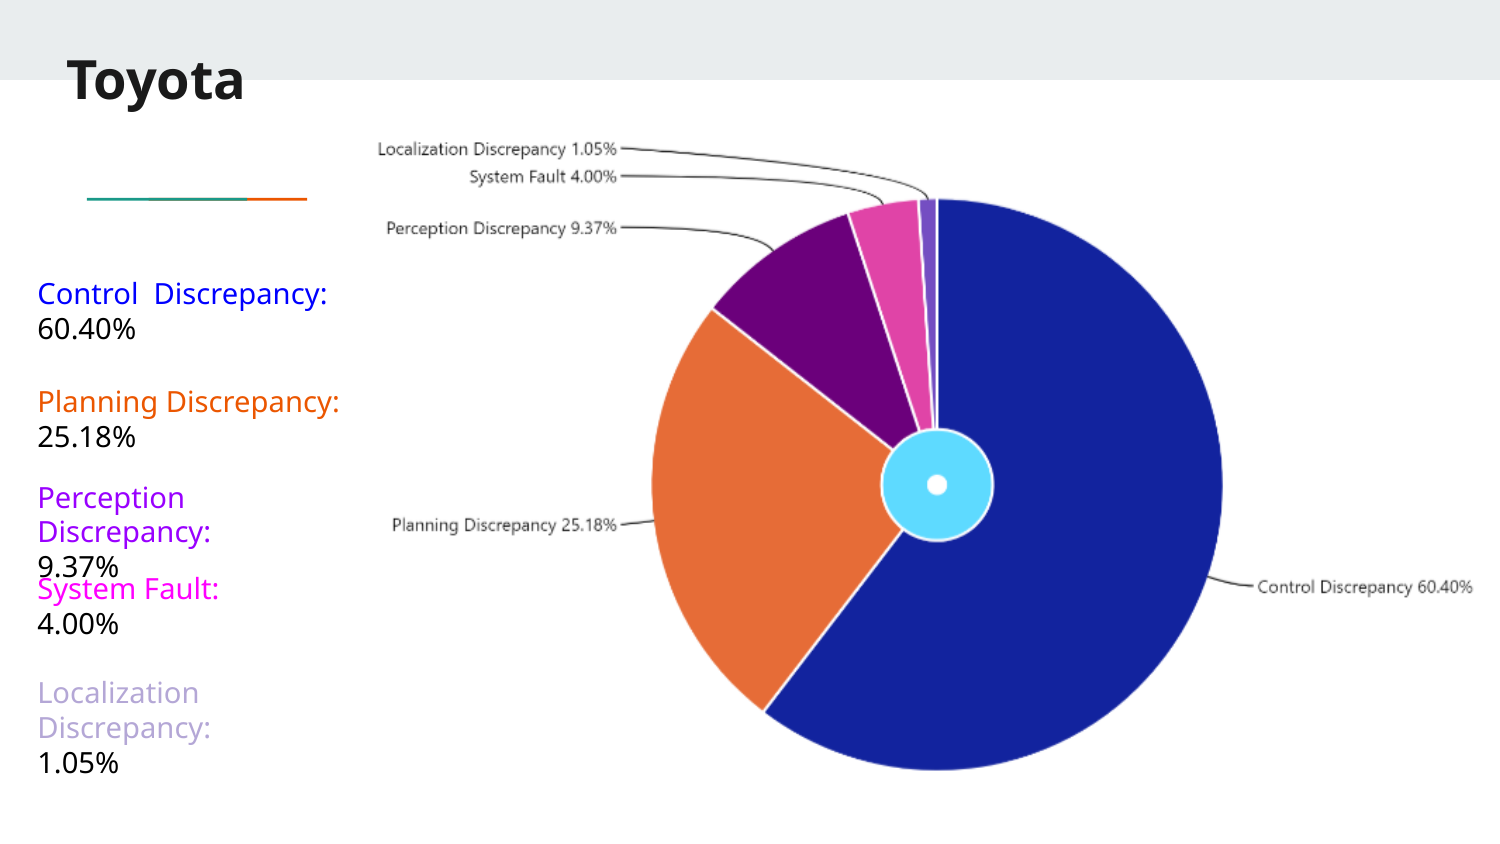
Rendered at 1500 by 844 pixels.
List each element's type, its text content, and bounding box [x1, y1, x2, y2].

text_box Control Discrepancy: 60.40% [22, 260, 363, 355]
text_box Perception Discrepancy: 9.37% [22, 463, 363, 555]
text_box System Fault: 4.00% [22, 555, 363, 650]
title Toyota [51, 30, 1281, 125]
text_box Localization Discrepancy: 1.05% [22, 659, 363, 754]
picture [368, 110, 1490, 836]
text_box Planning Discrepancy: 25.18% [22, 368, 363, 463]
